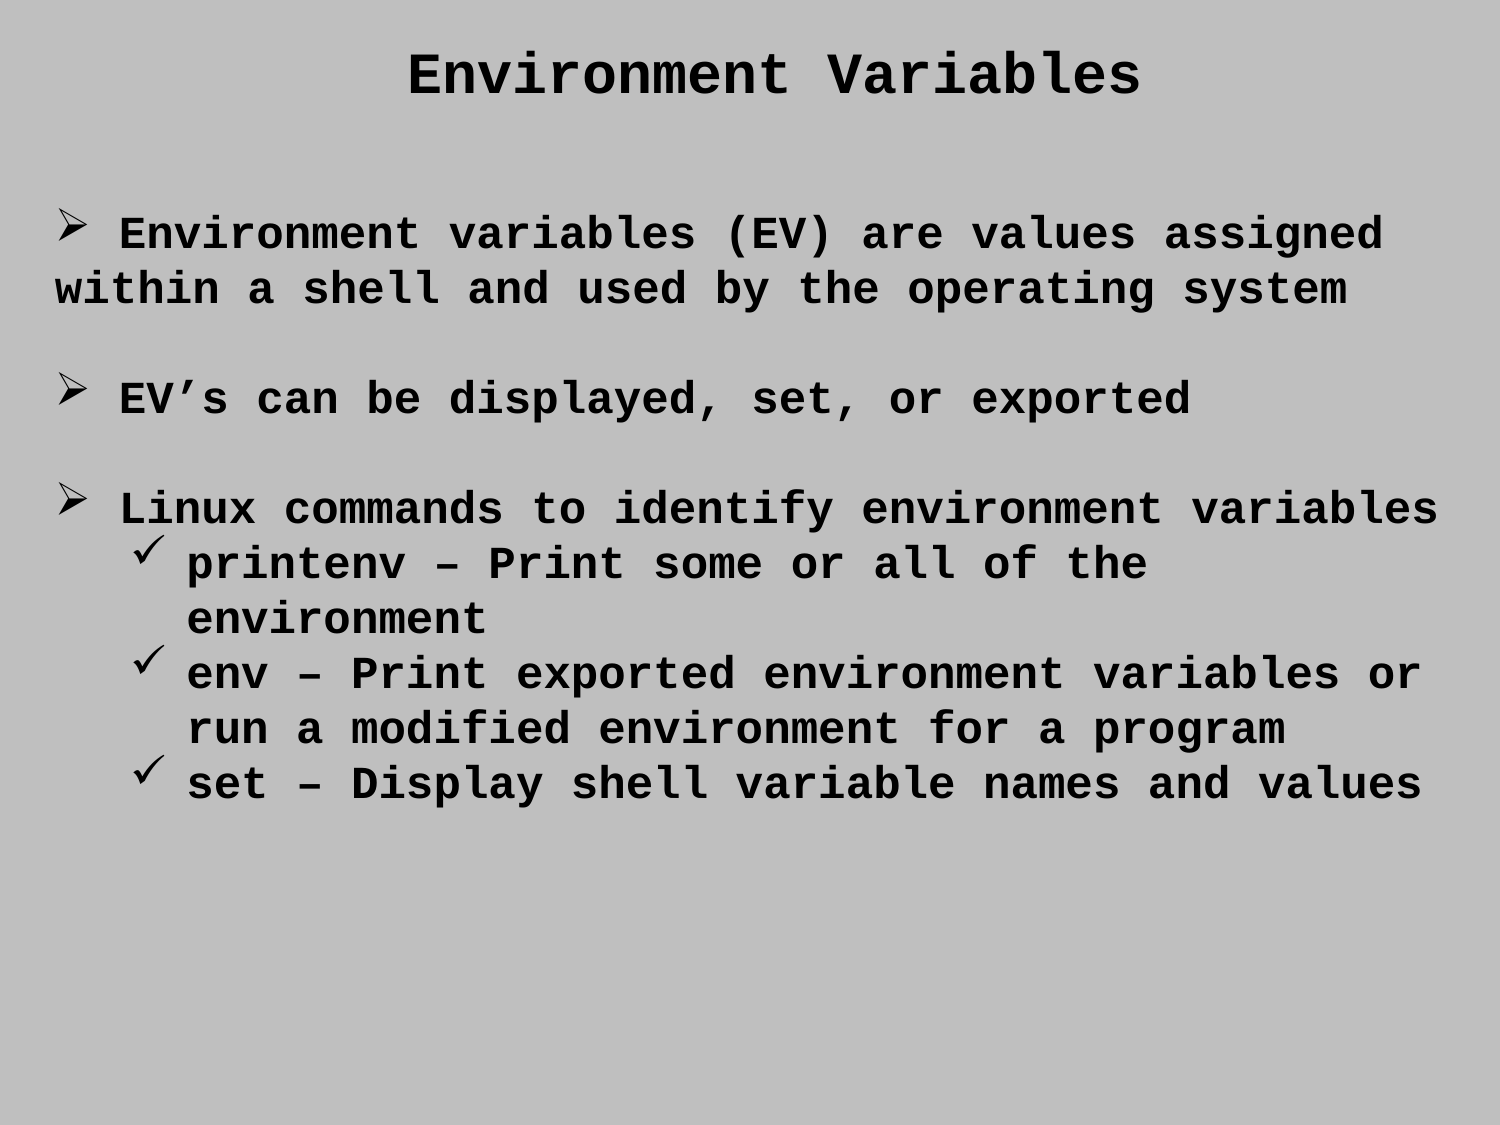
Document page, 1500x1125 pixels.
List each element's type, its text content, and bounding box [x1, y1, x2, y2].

text_box Environment Variables [340, 0, 1209, 142]
text_box Environment variables (EV) are values assigned within a shell and used by the operating system EV’s can be displayed, set, or exported Linux commands to identify environment variables printenv – Print some or all of the environment env – Print exported environment variables or run a modified environment for a program set – Display shell variable names and values [40, 195, 1460, 866]
